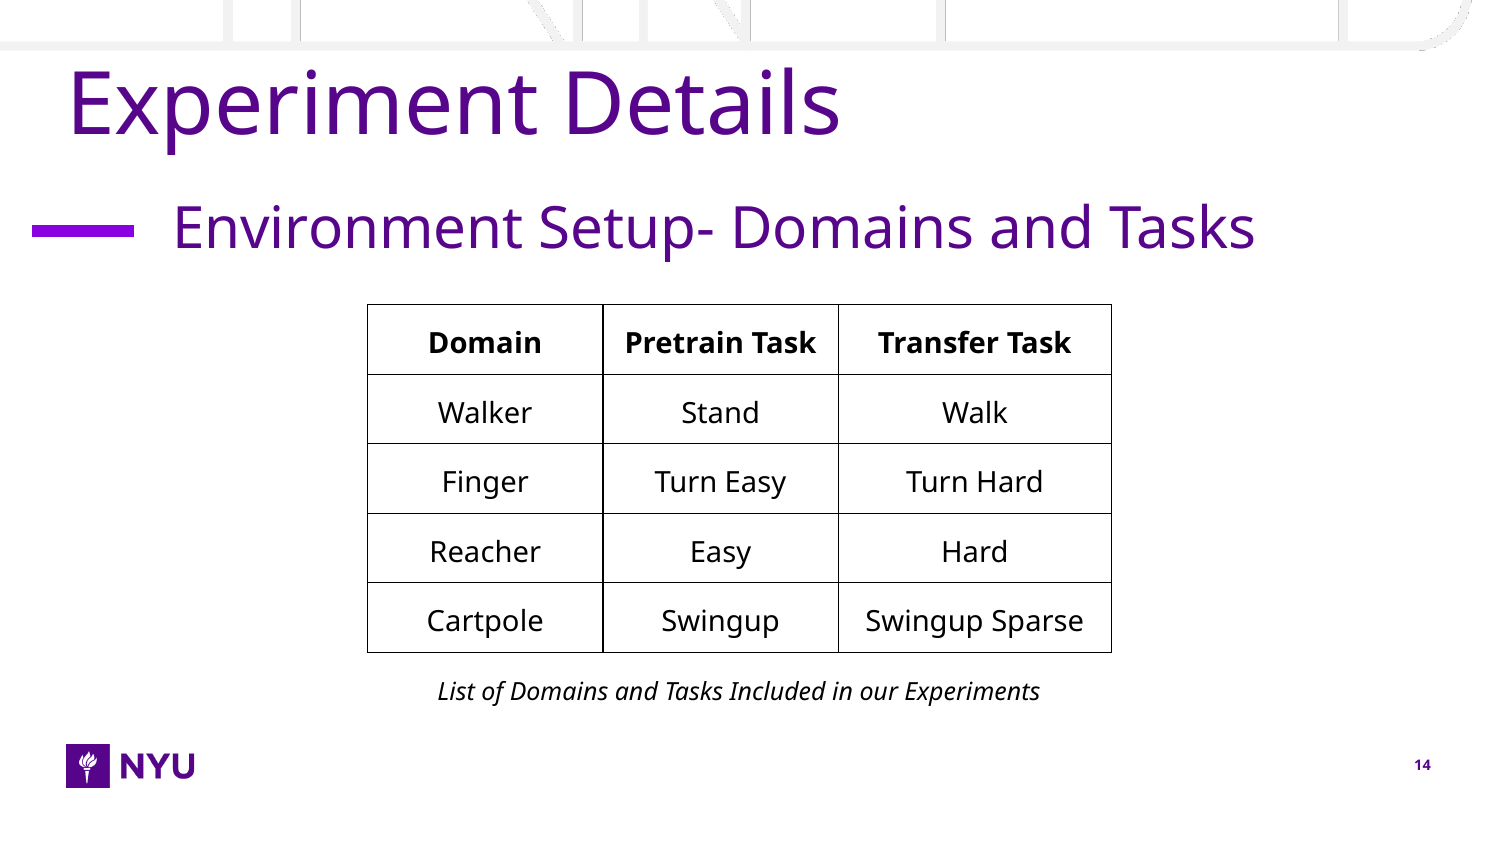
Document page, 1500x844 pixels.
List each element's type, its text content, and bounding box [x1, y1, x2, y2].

table_cell Walker [368, 375, 602, 443]
table_header Pretrain Task [604, 305, 838, 374]
title Environment Setup- Domains and Tasks [157, 185, 1500, 311]
table_cell Turn Easy [604, 444, 838, 513]
table_cell Walk [839, 375, 1111, 443]
table_cell Stand [604, 375, 838, 443]
table_cell Hard [839, 514, 1111, 582]
table_cell Finger [368, 444, 602, 513]
table_cell Swingup Sparse [839, 583, 1111, 652]
table_cell Easy [604, 514, 838, 582]
table_header Transfer Task [839, 305, 1111, 374]
picture [0, 0, 1496, 51]
picture [66, 744, 195, 788]
table_cell Swingup [604, 583, 838, 652]
table_cell Turn Hard [839, 444, 1111, 513]
table_header Domain [368, 305, 602, 374]
text_box List of Domains and Tasks Included in our Experiments [367, 660, 1112, 721]
table_cell Cartpole [368, 583, 602, 652]
table_cell Reacher [368, 514, 602, 582]
title Experiment Details [51, 48, 1434, 173]
